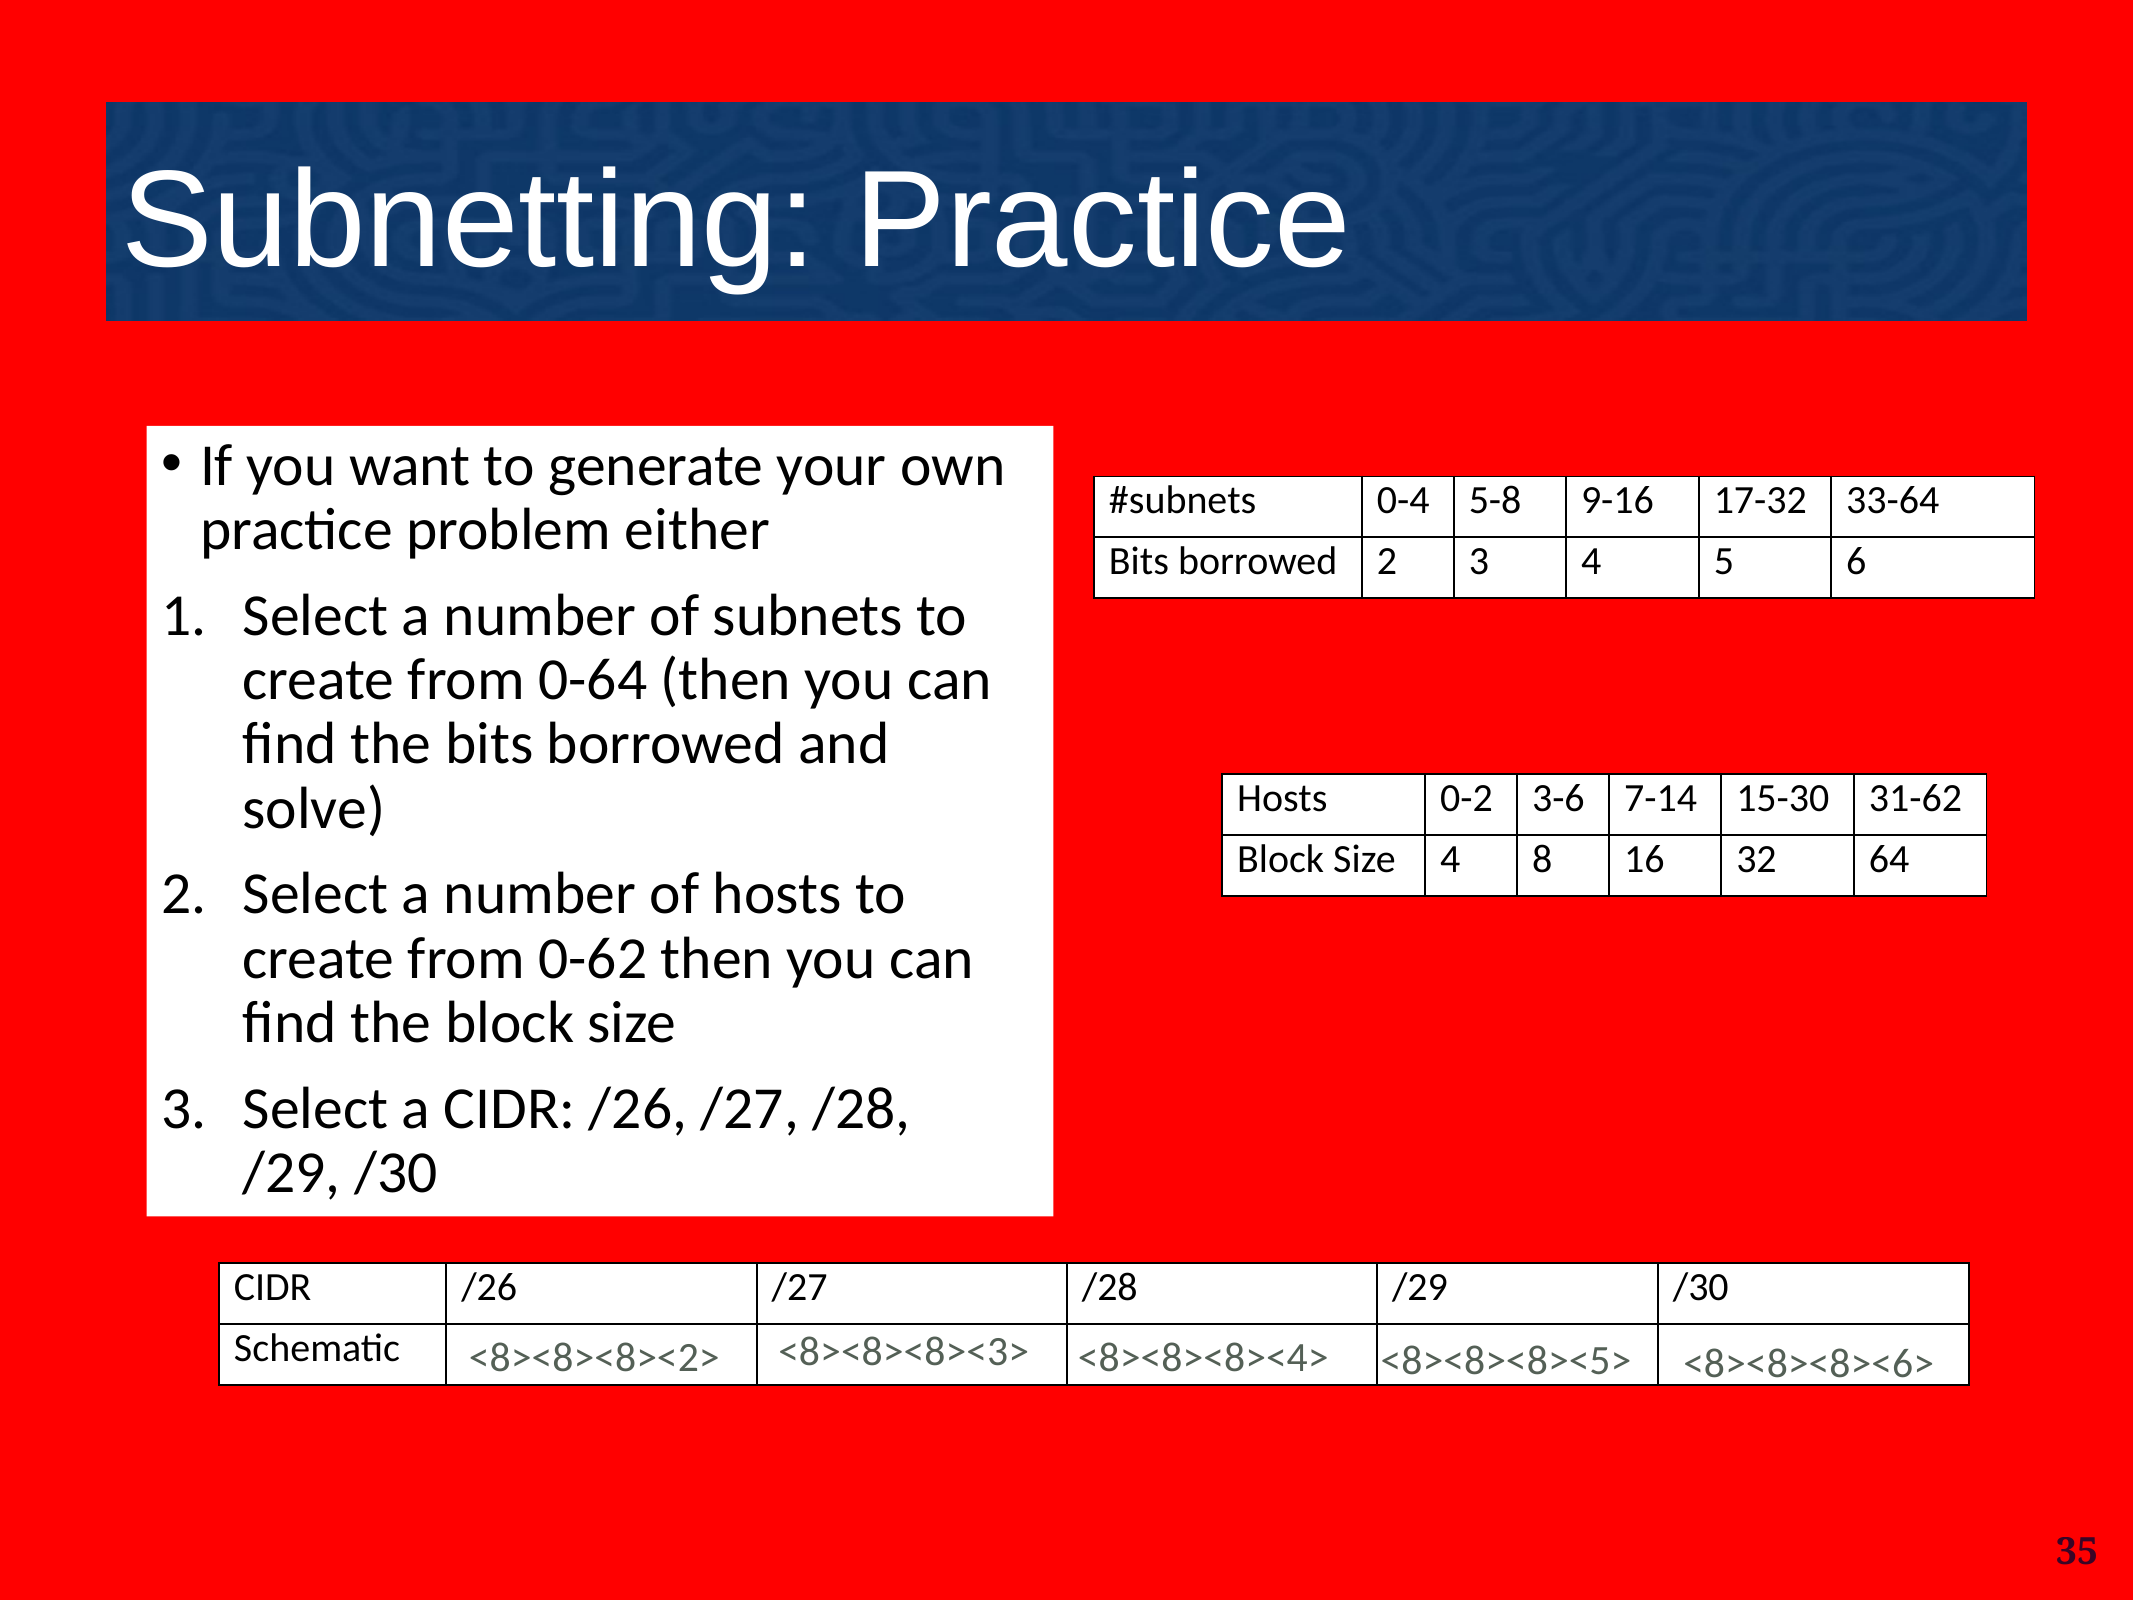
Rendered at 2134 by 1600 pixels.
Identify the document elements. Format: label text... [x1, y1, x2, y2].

table_cell 32 [1722, 836, 1853, 895]
table_cell 4 [1426, 836, 1516, 895]
table_header 15-30 [1722, 775, 1853, 834]
table_header /30 [1659, 1264, 1968, 1323]
table_cell 5 [1700, 538, 1830, 597]
table_cell 2 [1363, 538, 1453, 597]
text_box <8><8><8><6> [1648, 1328, 1969, 1393]
table_cell Block Size [1223, 836, 1424, 895]
table_header 31-62 [1855, 775, 1986, 834]
text_box <8><8><8><3> [743, 1316, 1064, 1381]
table_cell 8 [1518, 836, 1608, 895]
table_cell 4 [1567, 538, 1698, 597]
text_box 35 [2049, 1521, 2105, 1584]
table_header /26 [447, 1264, 756, 1322]
table_header Hosts [1223, 775, 1424, 834]
list If you want to generate your own practice problem either Select a number of subnets to create from 0-64 (then you can find the bits borrowed and solve) Select a number of hosts to create from 0-62 then you can find the block size Select a CIDR: /26, /27, /28, /29, /30 [146, 425, 1054, 1217]
table_cell Bits borrowed [1095, 538, 1361, 597]
text_box <8><8><8><2> [434, 1322, 755, 1388]
table_header 17-32 [1700, 477, 1830, 536]
table_header /28 [1068, 1264, 1376, 1323]
table_header 7-14 [1610, 775, 1720, 834]
table_cell Schematic [220, 1325, 434, 1384]
table_header 0-4 [1363, 477, 1453, 536]
table_cell 3 [1455, 538, 1565, 597]
table_header /29 [1378, 1264, 1657, 1323]
table_cell 16 [1610, 836, 1720, 895]
table_header #subnets [1095, 477, 1361, 536]
table_header CIDR [220, 1264, 445, 1323]
table_header 9-16 [1567, 477, 1698, 536]
table_cell 6 [1832, 538, 2034, 597]
text_box <8><8><8><5> [1346, 1325, 1667, 1391]
table_header 3-6 [1518, 775, 1608, 834]
table_header 0-2 [1426, 775, 1516, 834]
table_header 33-64 [1832, 477, 2034, 536]
table_cell 64 [1855, 836, 1986, 895]
text_box <8><8><8><4> [1043, 1322, 1364, 1388]
text_box Subnetting: Practice [106, 102, 2027, 321]
table_header /27 [758, 1264, 1066, 1322]
table_header 5-8 [1455, 477, 1565, 536]
